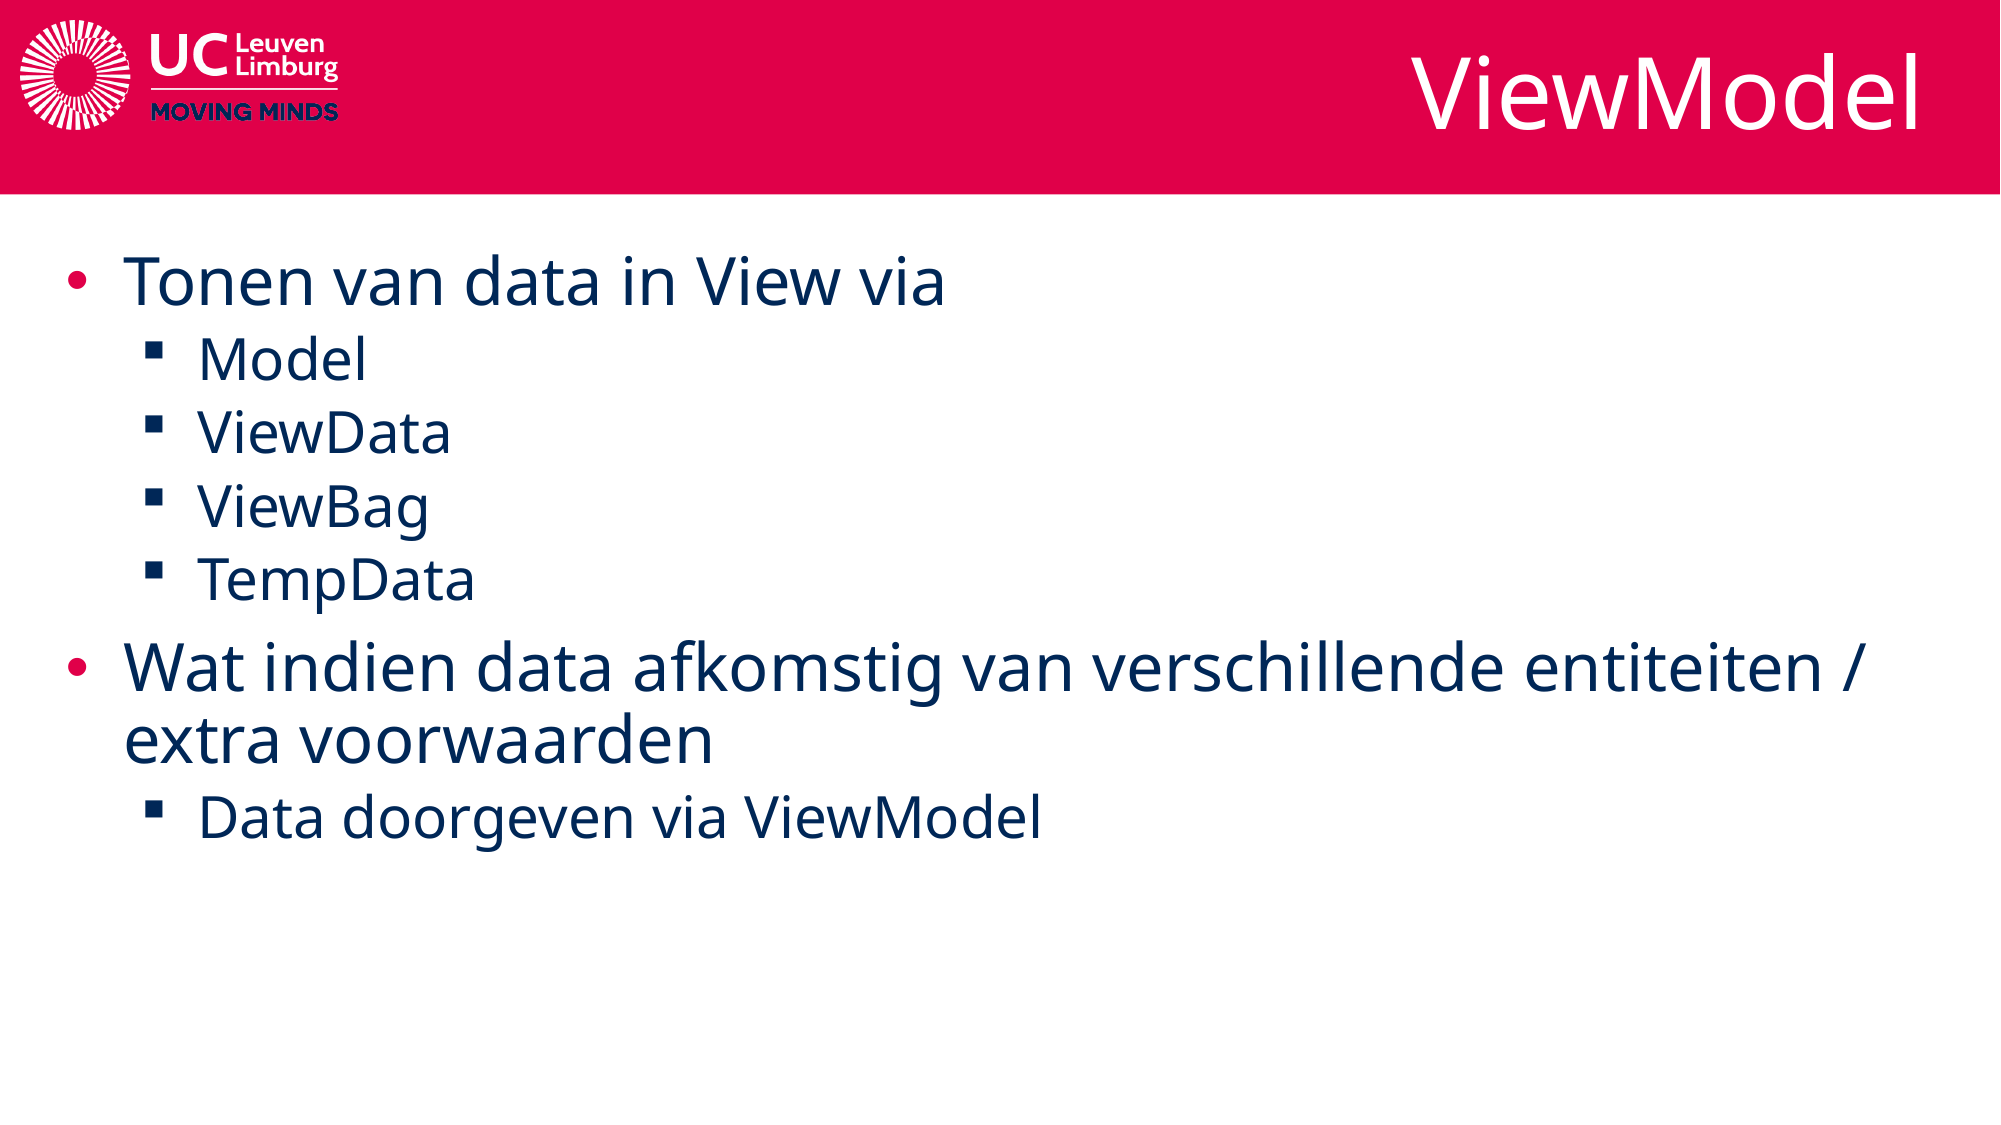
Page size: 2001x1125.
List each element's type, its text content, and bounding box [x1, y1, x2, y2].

picture [20, 20, 338, 130]
list Tonen van data in View via Model ViewData ViewBag TempData Wat indien data afkomstig van verschillende entiteiten / extra voorwaarden Data doorgeven via ViewModel [50, 240, 1940, 1078]
title ViewModel [358, 0, 1940, 195]
